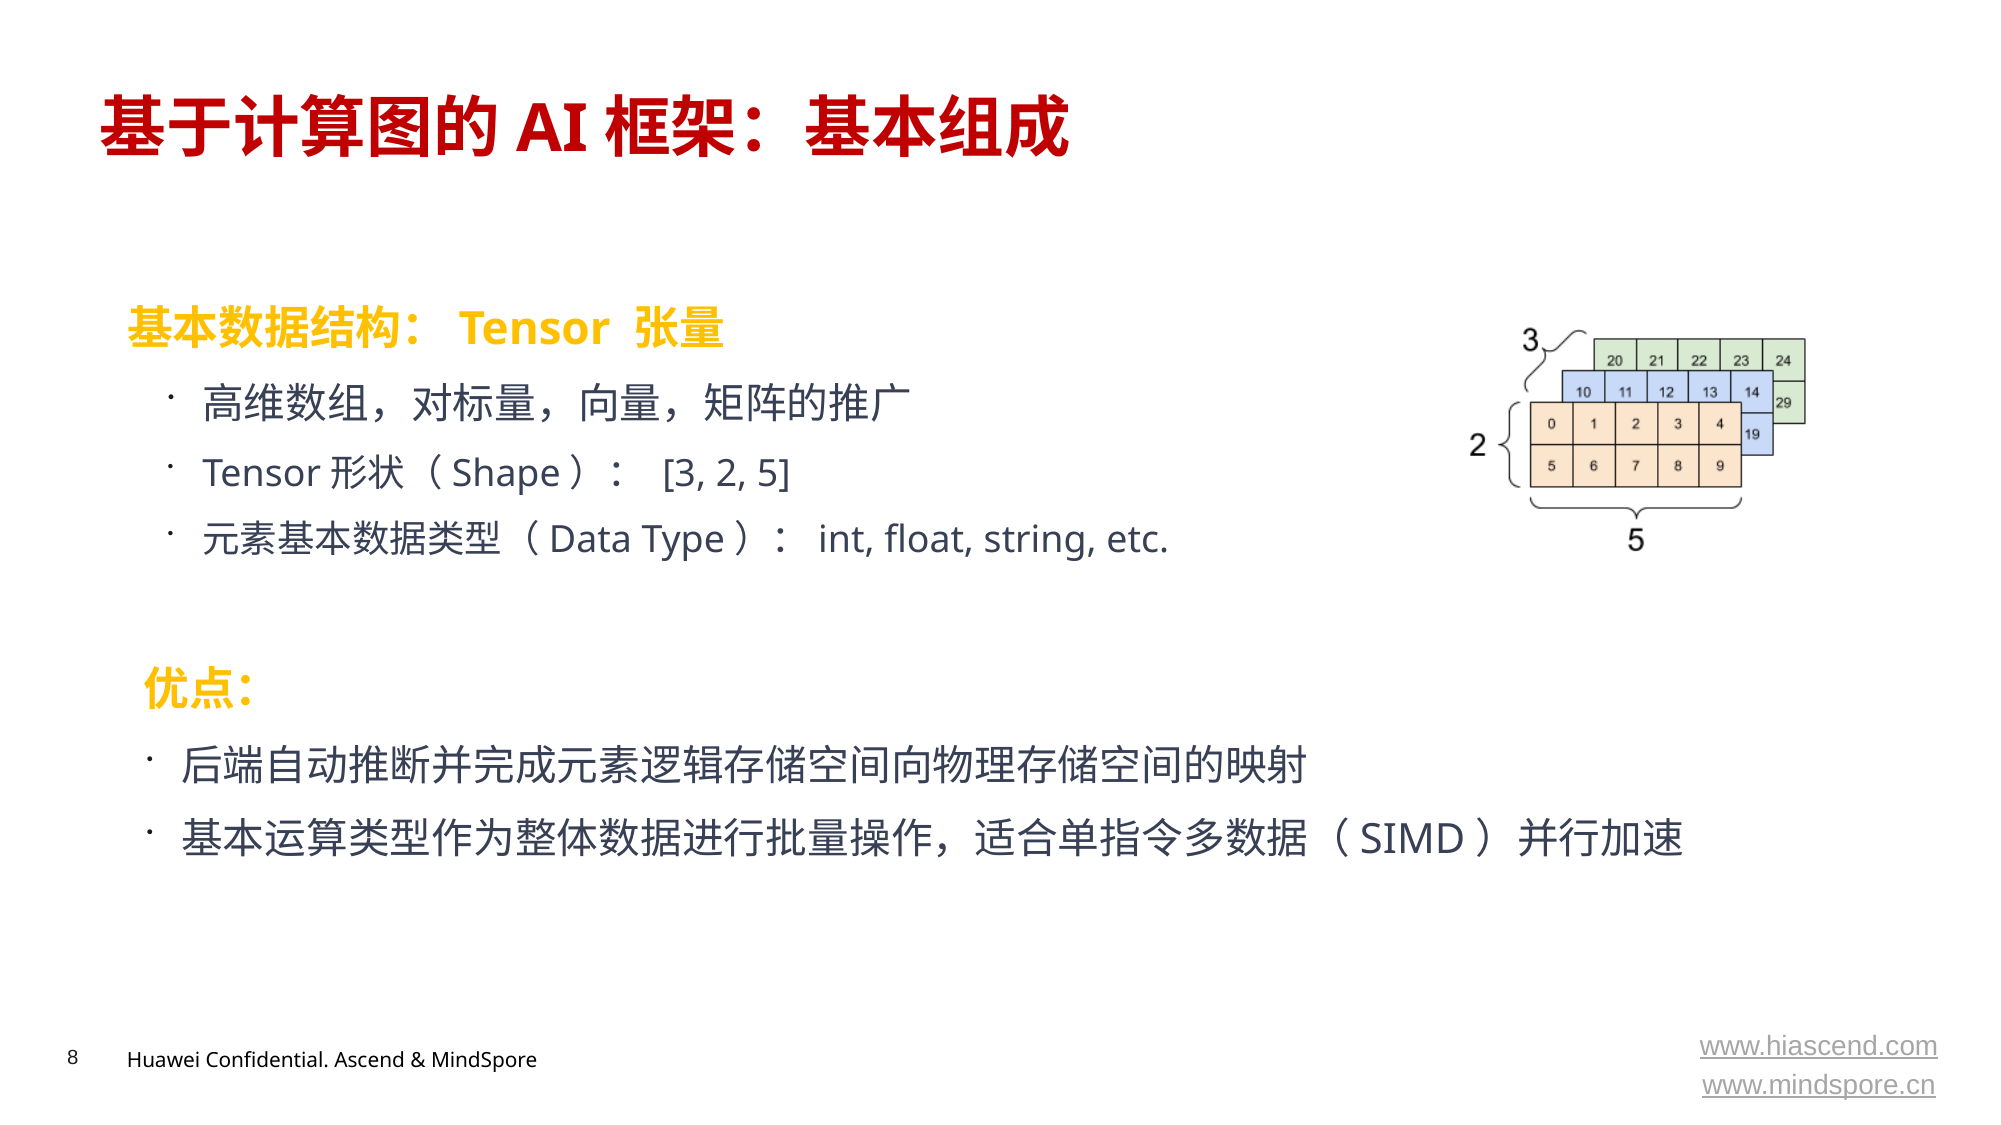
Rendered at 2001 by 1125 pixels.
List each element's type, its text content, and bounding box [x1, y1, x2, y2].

text_box 优点： 后端自动推断并完成元素逻辑存储空间向物理存储空间的映射 基本运算类型作为整体数据进行批量操作，适合单指令多数据（SIMD）并行加速 [91, 636, 1861, 870]
list 基本数据结构：Tensor 张量 高维数组，对标量，向量，矩阵的推广 Tensor形状（Shape）： [3, 2, 5] 元素基本数据类型（Data Type）：int, float, string, etc. [127, 281, 1396, 566]
picture [1435, 308, 1823, 563]
text_box 基于计算图的AI框架：基本组成 [85, 76, 1087, 172]
